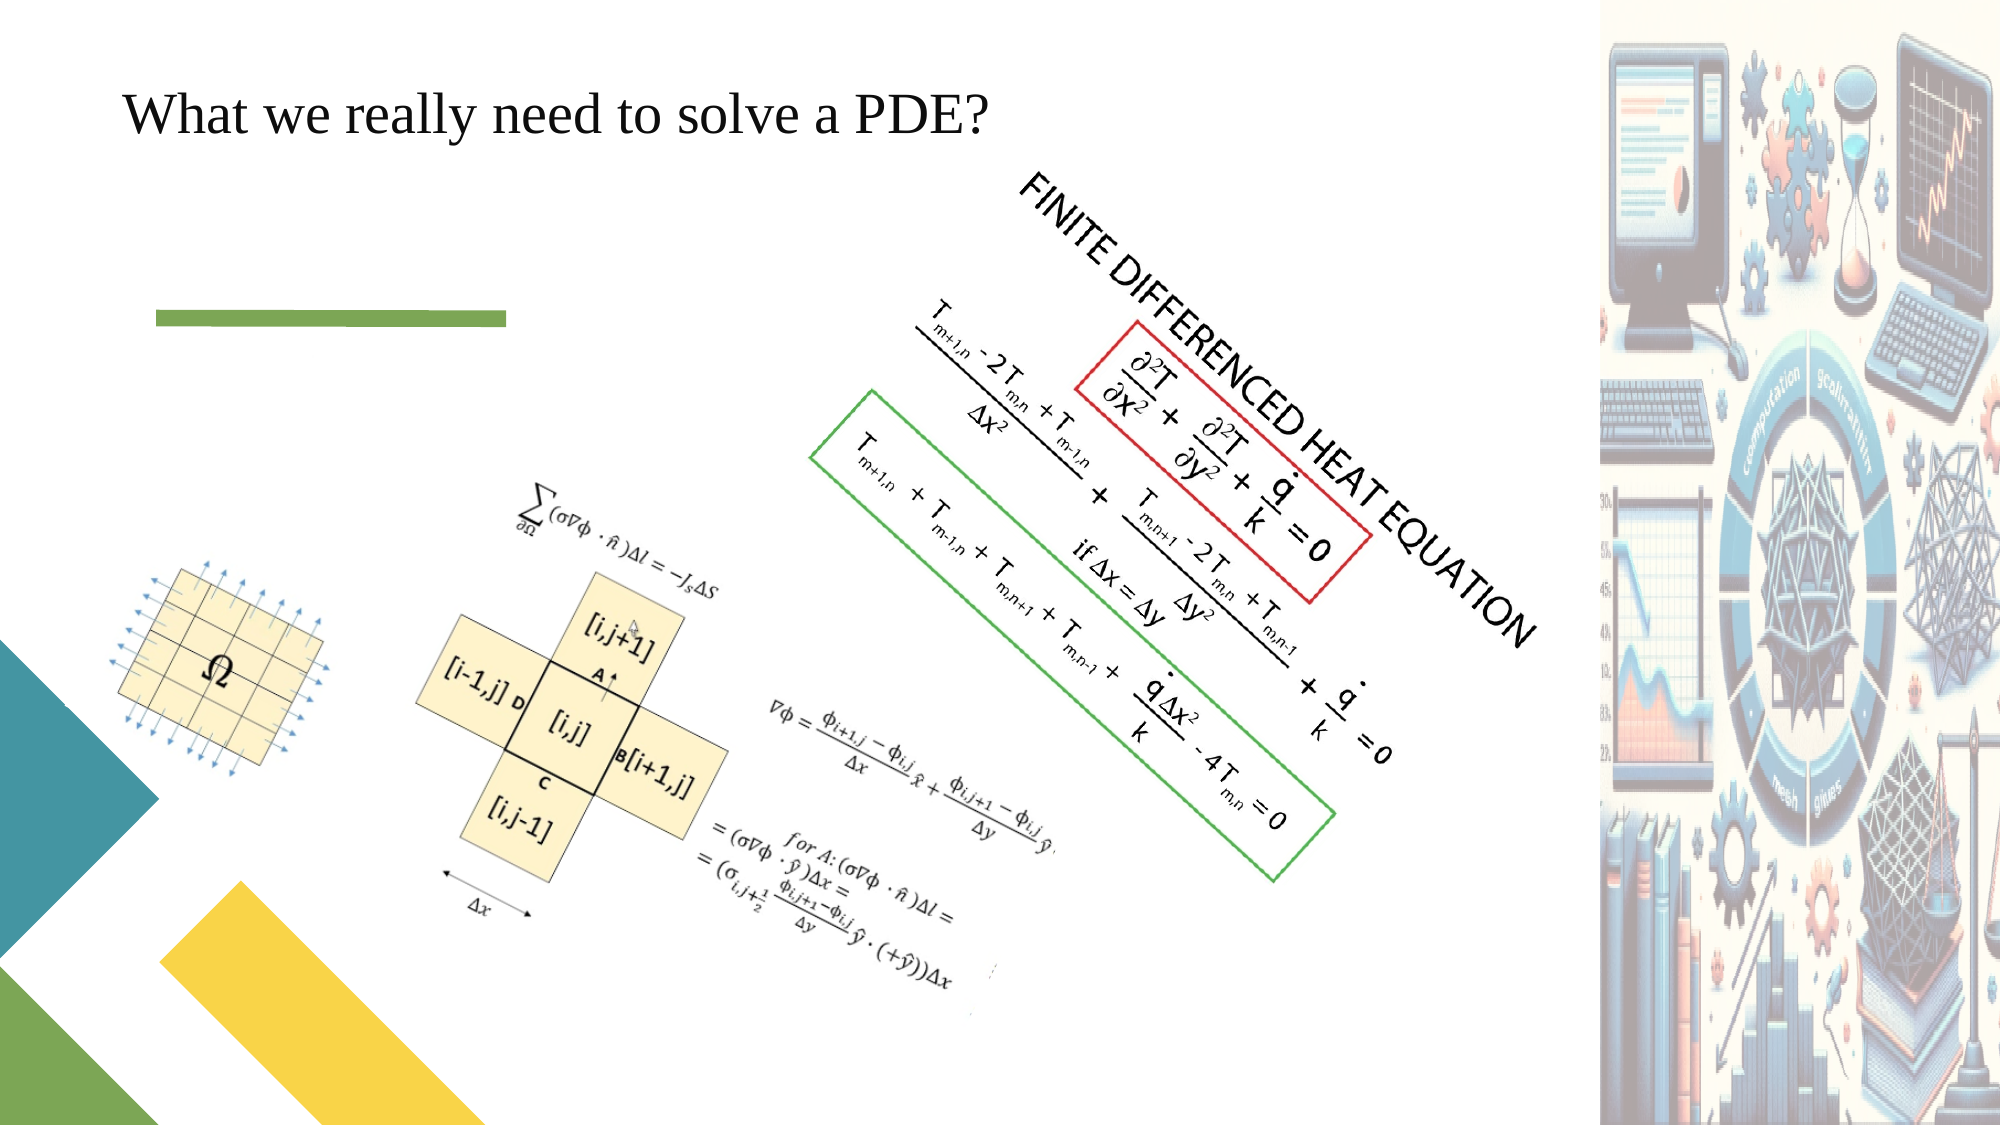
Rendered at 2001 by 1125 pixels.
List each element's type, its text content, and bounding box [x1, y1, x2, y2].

picture [64, 111, 1596, 1125]
text_box What we really need to solve a PDE? [107, 67, 1376, 153]
picture [1600, 0, 2000, 1125]
